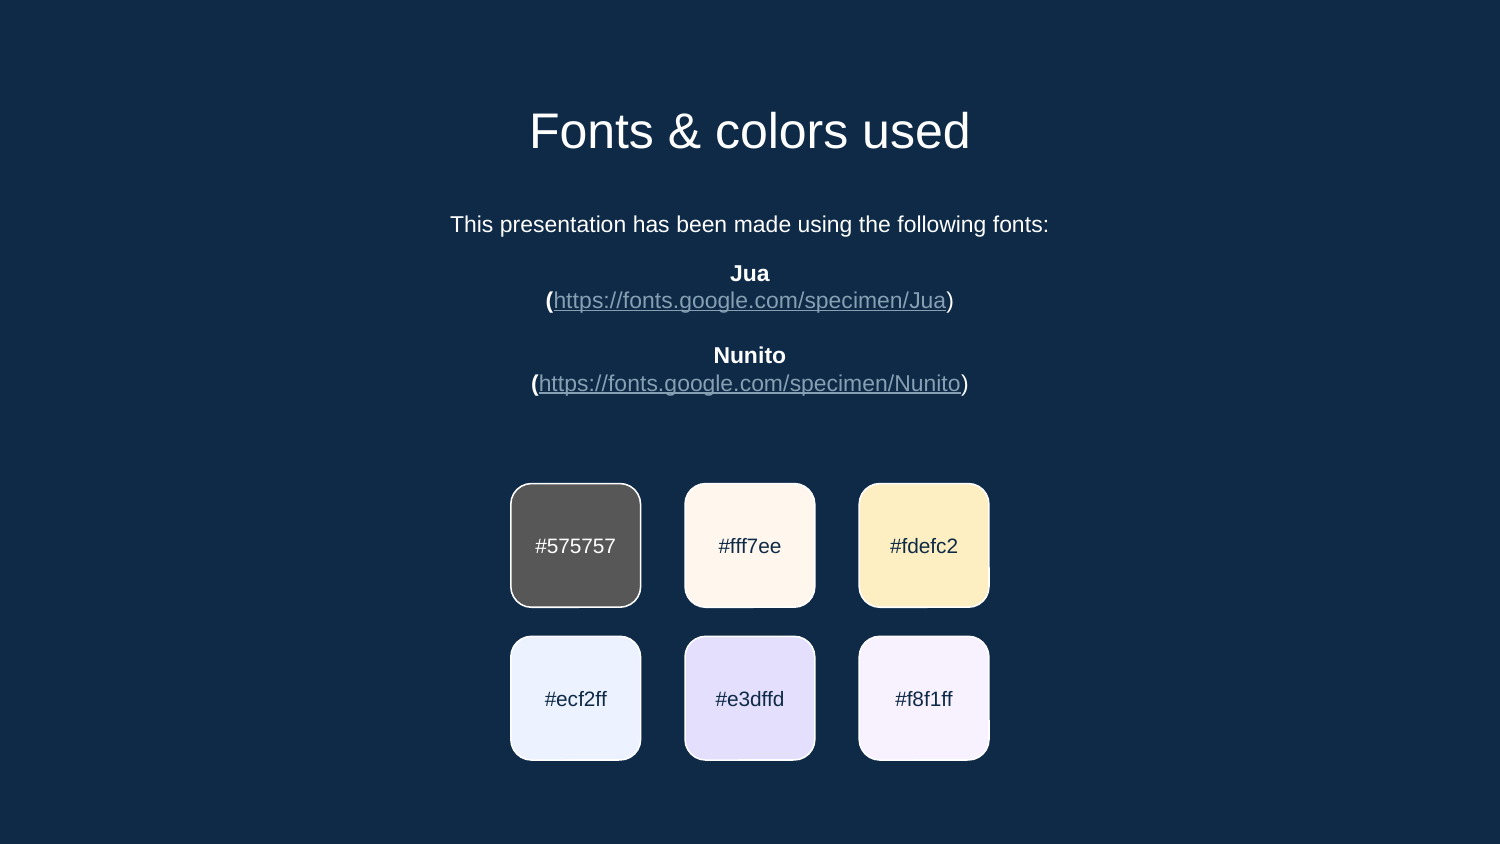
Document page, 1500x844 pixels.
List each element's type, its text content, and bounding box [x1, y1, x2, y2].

text_box [510, 582, 641, 608]
text_box #f8f1ff [859, 662, 989, 735]
text_box [859, 735, 989, 761]
text_box [685, 636, 815, 662]
text_box #ecf2ff [510, 662, 641, 735]
text_box #fff7ee [685, 509, 815, 582]
text_box [859, 636, 989, 662]
text_box This presentation has been made using the following fonts: Jua (https://fonts.google.com/specimen/Jua) Nunito (https://fonts.google.com/specimen/Nunito) [117, 194, 1383, 429]
text_box #e3dffd [685, 662, 815, 735]
text_box [859, 582, 989, 608]
text_box [510, 483, 641, 509]
text_box [685, 582, 815, 608]
title Fonts & colors used [117, 83, 1383, 163]
text_box [685, 483, 815, 509]
text_box [685, 735, 815, 761]
text_box [510, 735, 641, 761]
text_box [859, 483, 989, 509]
text_box #575757 [510, 509, 641, 582]
text_box [510, 636, 641, 662]
text_box #fdefc2 [859, 509, 989, 582]
